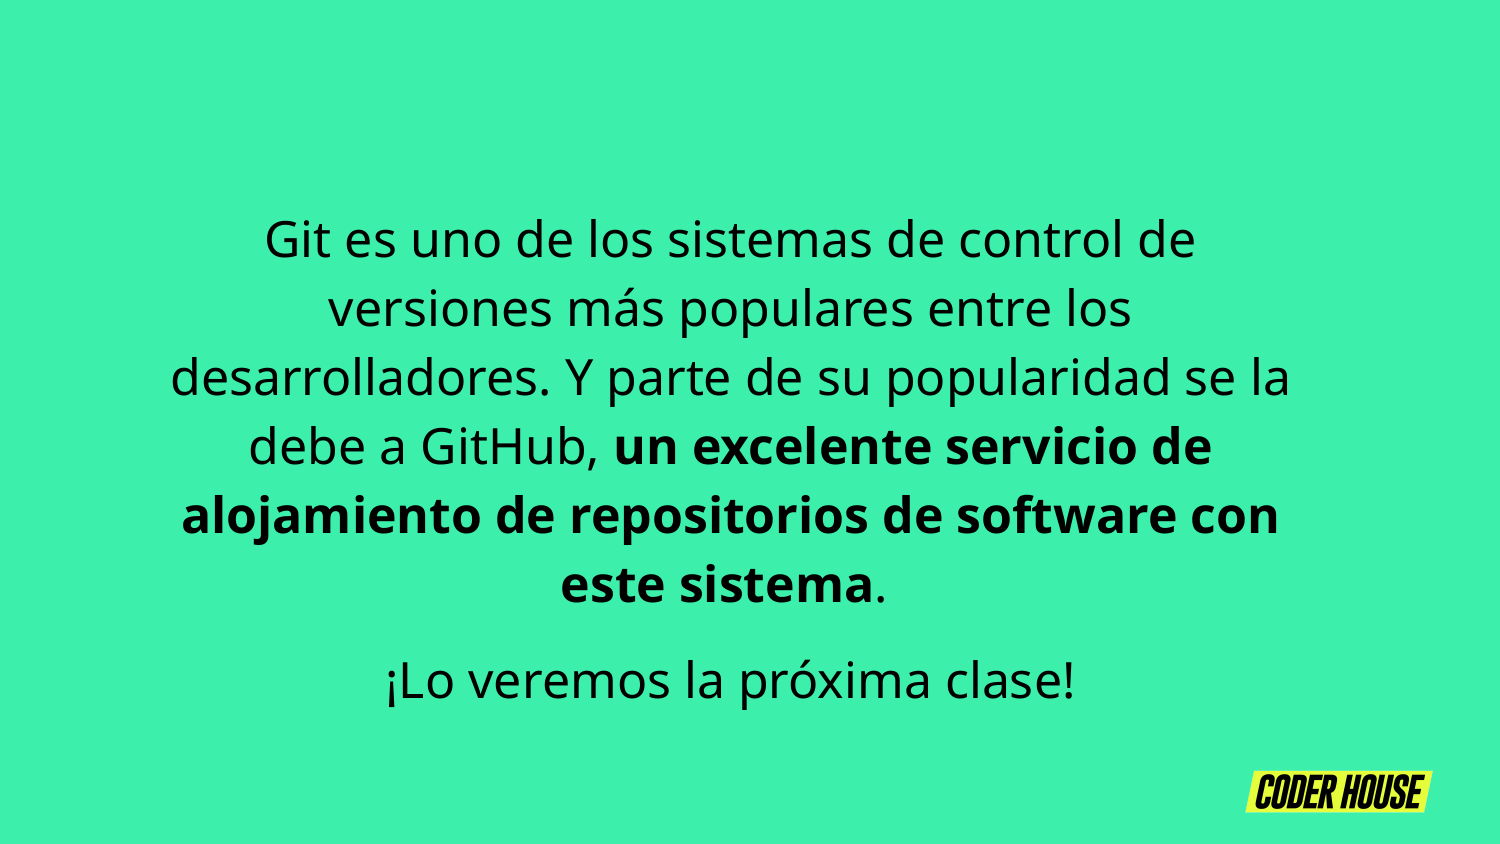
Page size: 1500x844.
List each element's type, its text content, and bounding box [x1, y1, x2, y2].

picture [1241, 764, 1437, 819]
text_box Git es uno de los sistemas de control de versiones más populares entre los desarrolladores. Y parte de su popularidad se la debe a GitHub, un excelente servicio de alojamiento de repositorios de software con este sistema. ¡Lo veremos la próxima clase! [131, 183, 1331, 676]
